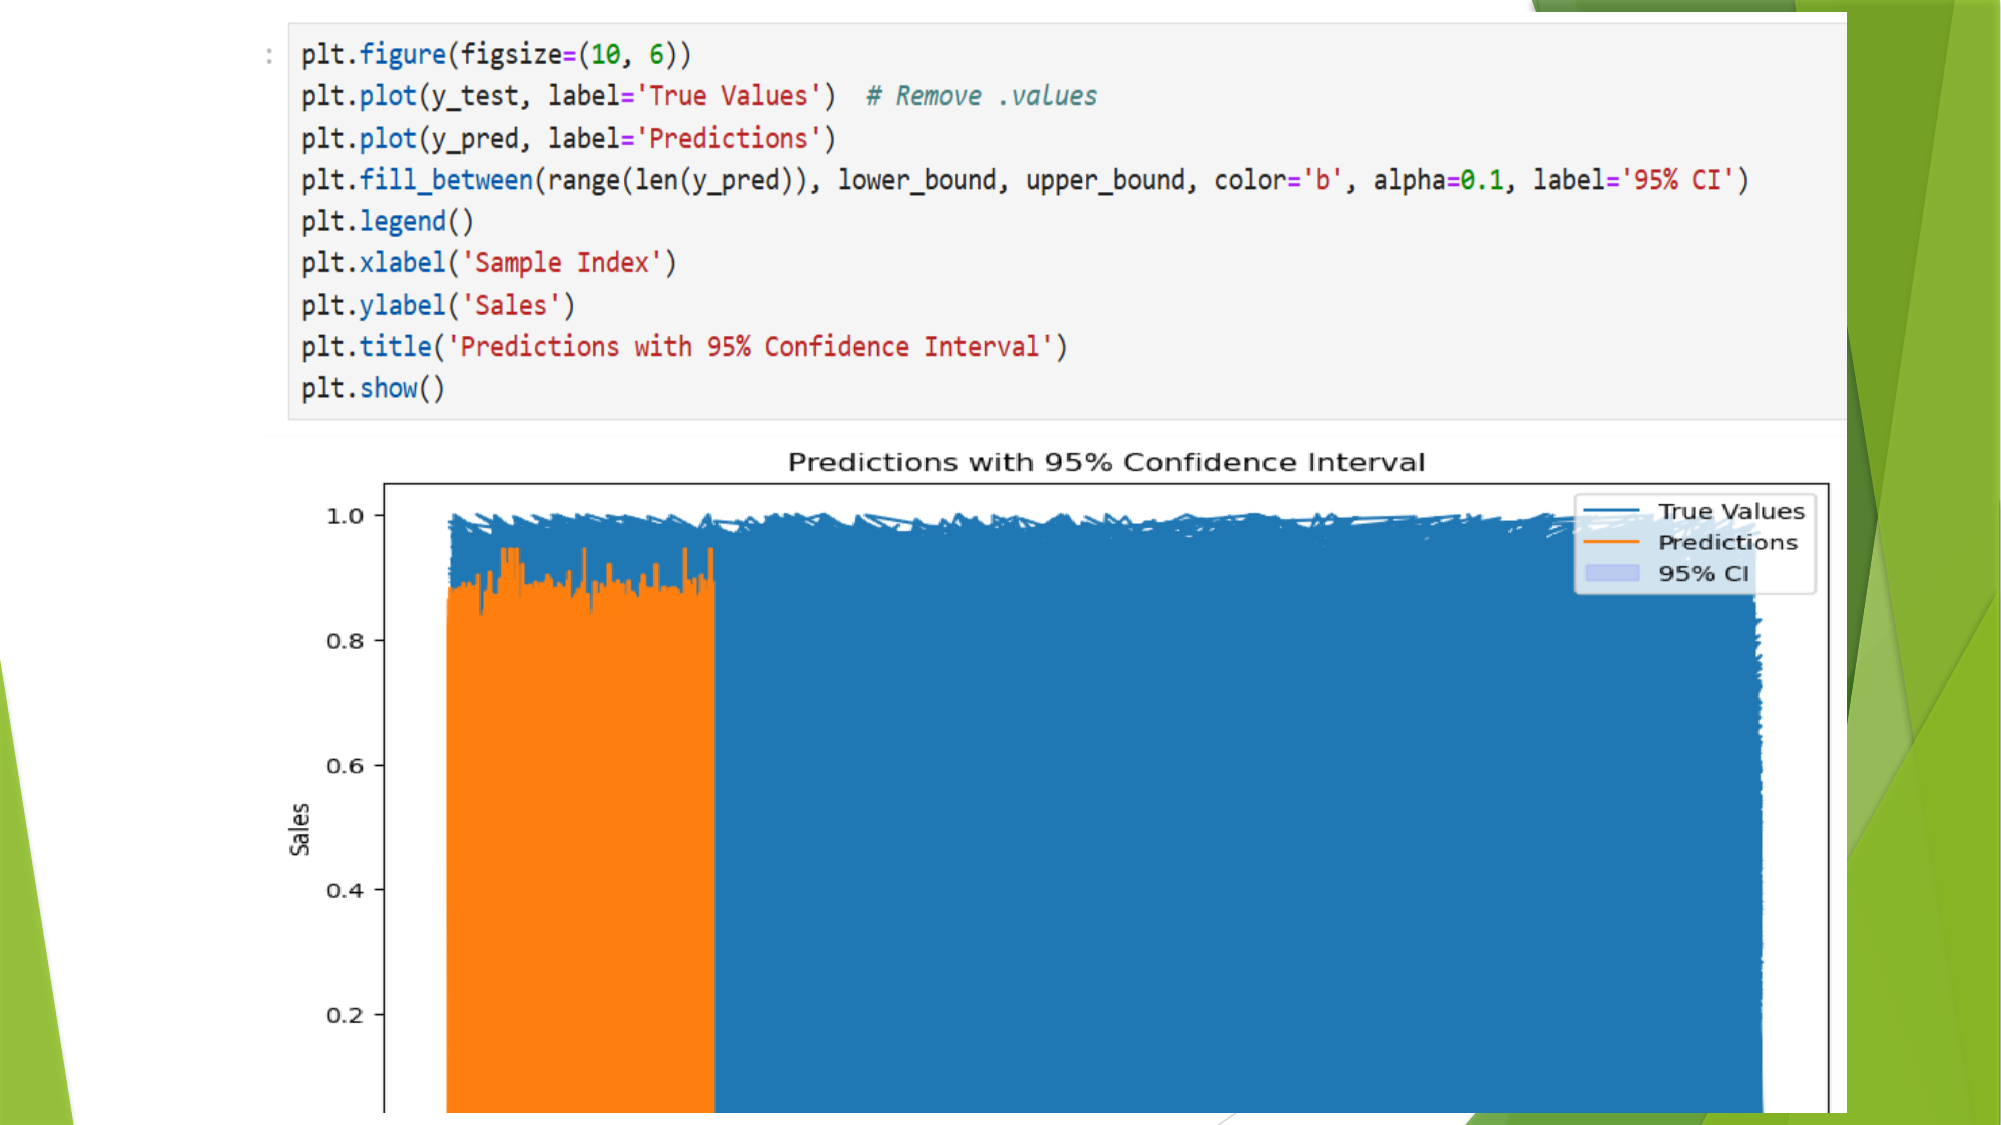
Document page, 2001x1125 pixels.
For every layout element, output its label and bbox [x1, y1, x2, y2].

picture [264, 12, 1847, 1113]
